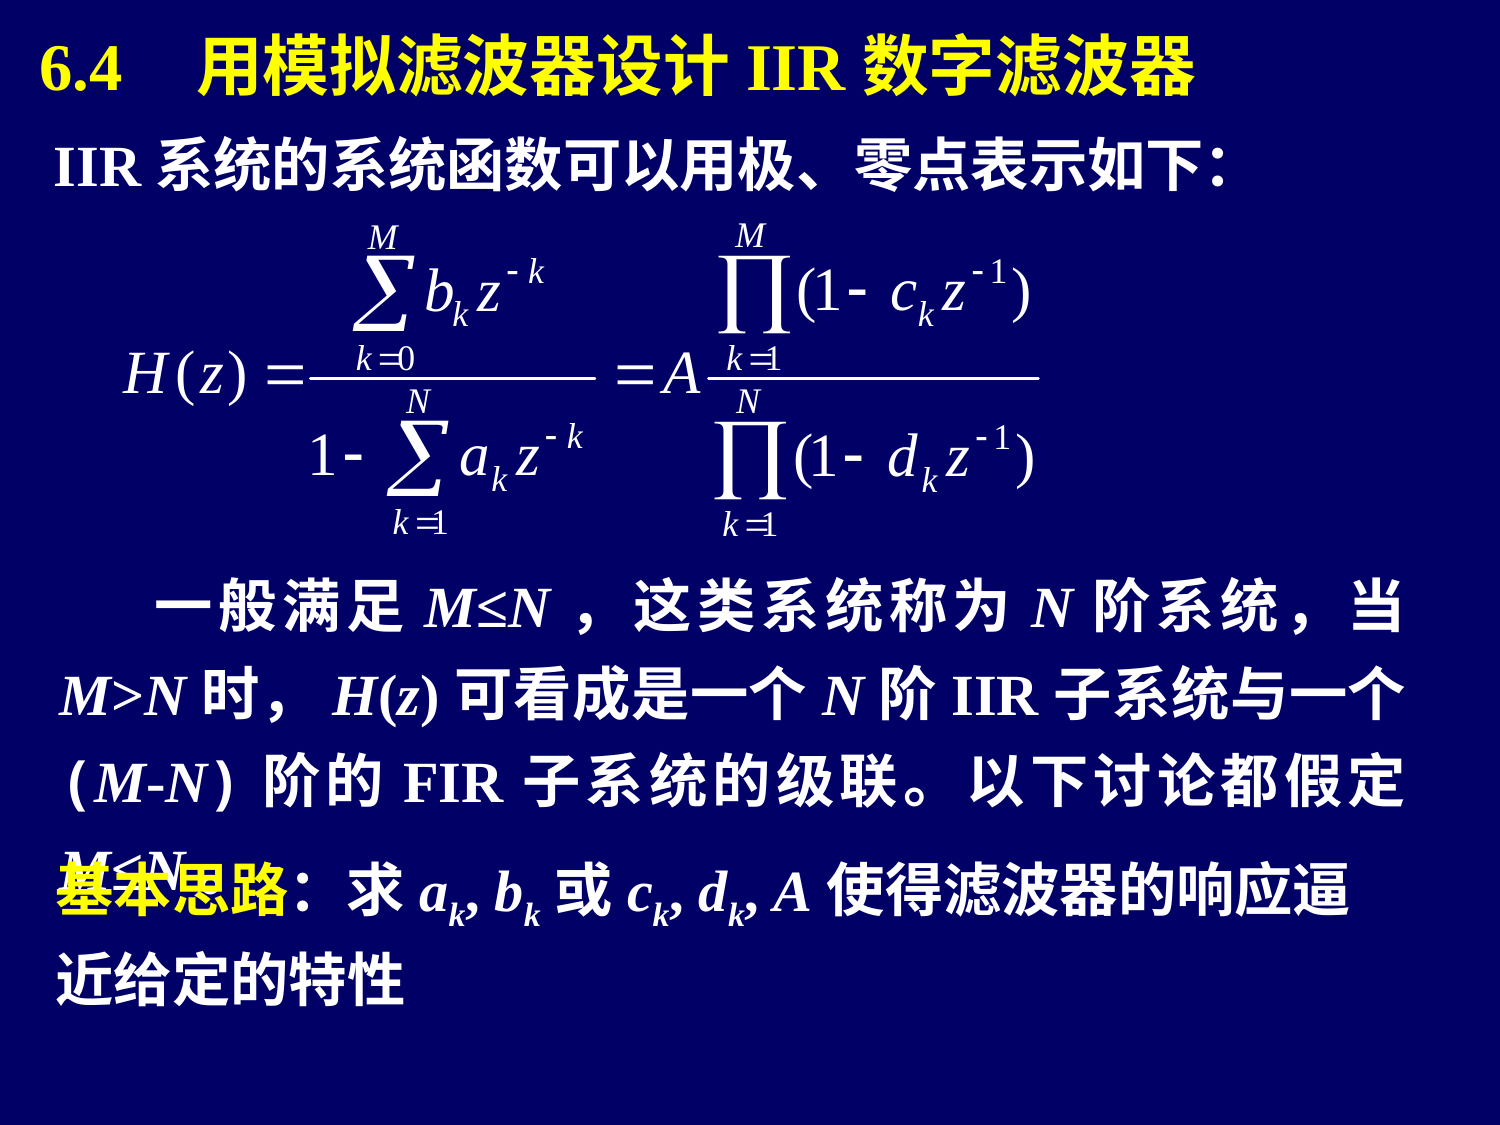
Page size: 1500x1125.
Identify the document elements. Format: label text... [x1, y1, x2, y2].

text_box IIR系统的系统函数可以用极、零点表示如下： [39, 120, 1365, 206]
text_box 6.4 用模拟滤波器设计IIR数字滤波器 [24, 16, 1353, 112]
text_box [112, 209, 1050, 544]
text_box 基本思路：求ak, bk或ck, dk, A使得滤波器的响应逼近给定的特性 [41, 834, 1424, 1021]
text_box 一般满足M≤N，这类系统称为N阶系统，当M>N时，H(z)可看成是一个N阶IIR子系统与一个(M-N)阶的FIR子系统的级联。以下讨论都假定M≤N。 [44, 544, 1436, 910]
